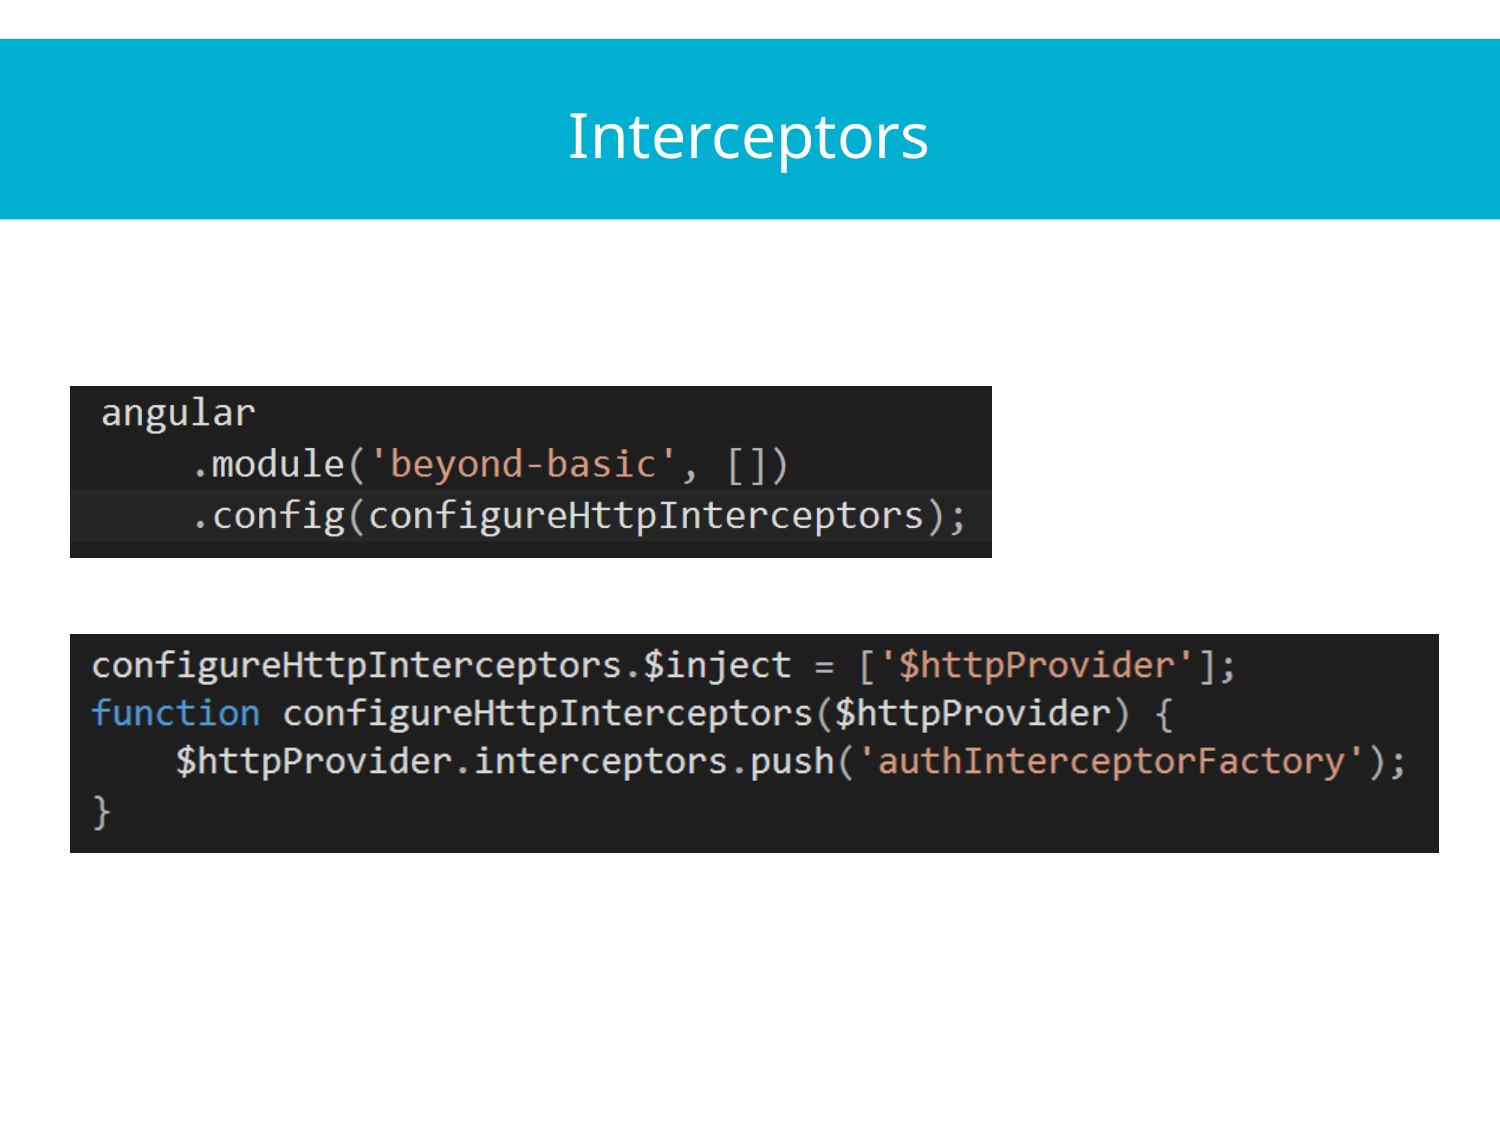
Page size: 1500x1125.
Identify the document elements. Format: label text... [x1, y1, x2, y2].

title Interceptors [70, 37, 1430, 186]
picture [70, 386, 993, 558]
text_box [0, 38, 1500, 220]
picture [70, 633, 1439, 854]
